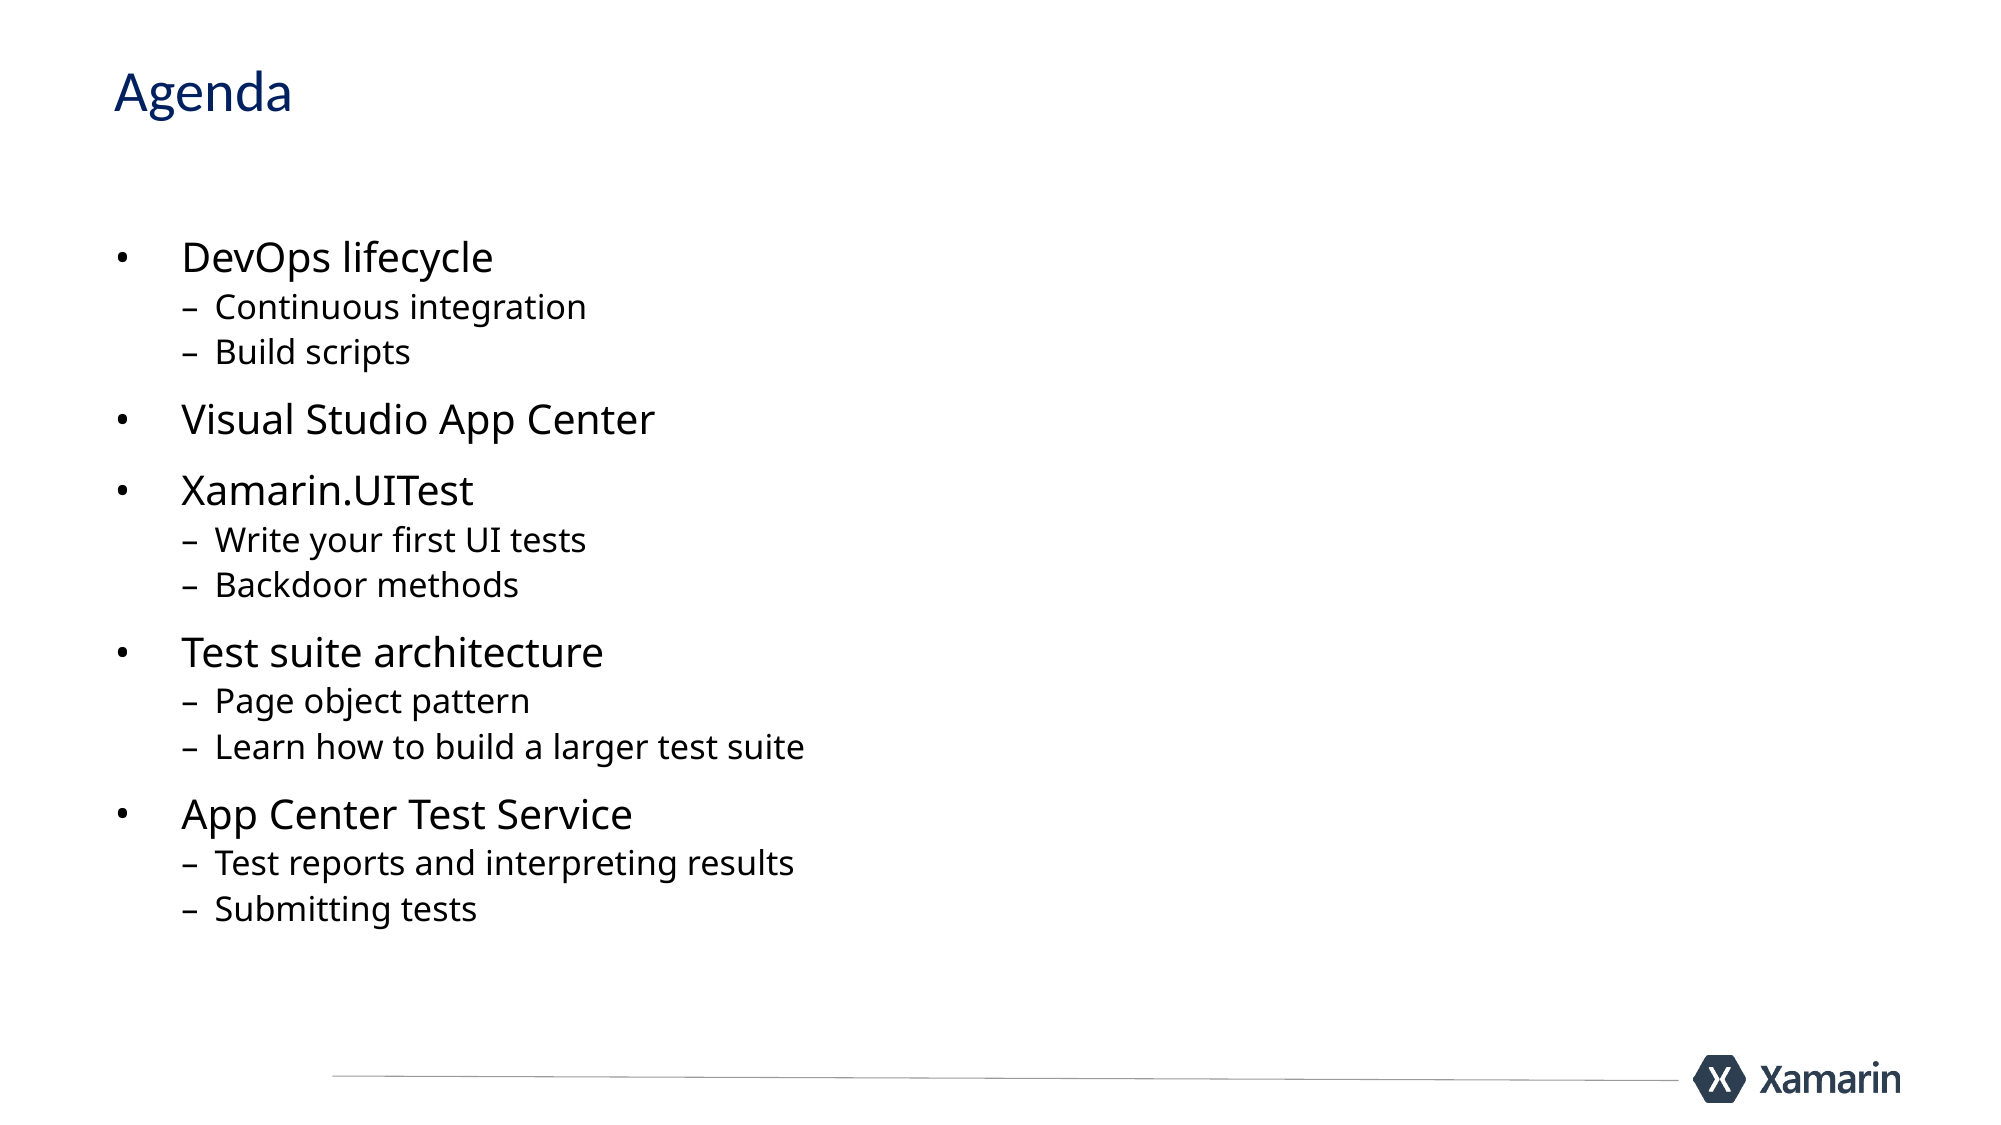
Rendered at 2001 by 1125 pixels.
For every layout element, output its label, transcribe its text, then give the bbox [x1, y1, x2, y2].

picture [1693, 1055, 1900, 1103]
title Agenda [99, 49, 1900, 136]
list DevOps lifecycle Continuous integration Build scripts Visual Studio App Center Xamarin.UITest Write your first UI tests Backdoor methods Test suite architecture Page object pattern Learn how to build a larger test suite App Center Test Service Test reports and interpreting results Submitting tests [99, 219, 1900, 942]
